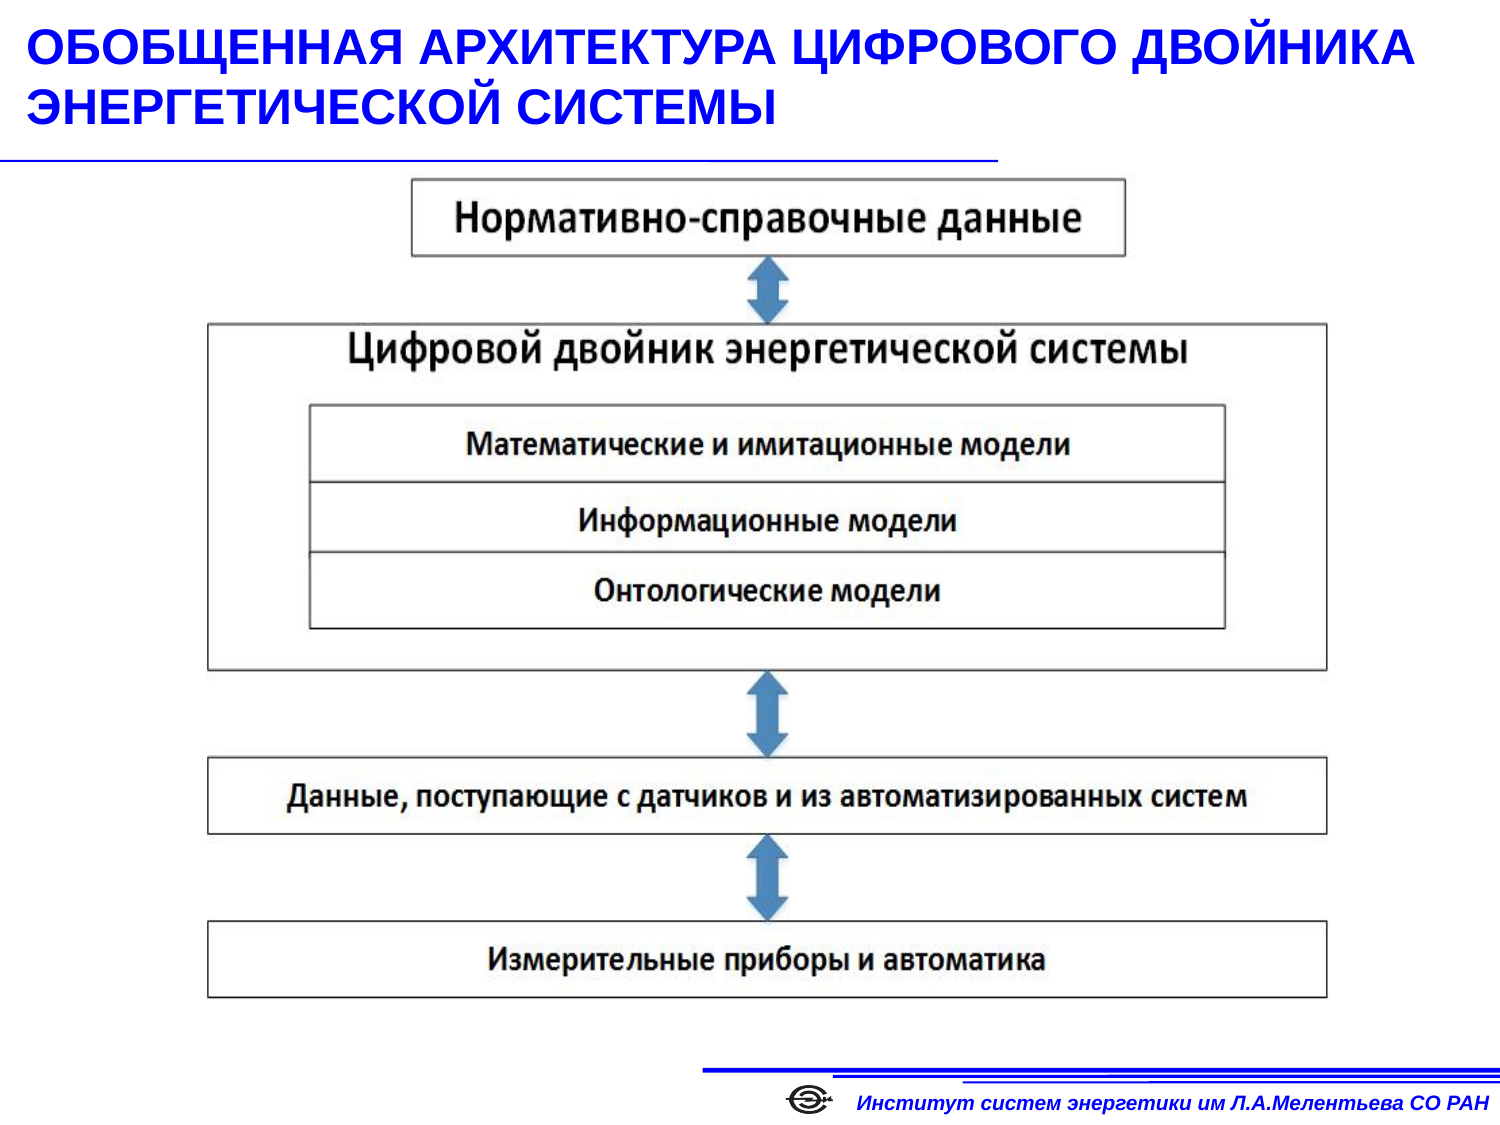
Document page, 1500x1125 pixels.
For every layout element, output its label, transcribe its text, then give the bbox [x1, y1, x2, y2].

title ОБОБЩЕННАЯ АРХИТЕКТУРА ЦИФРОВОГО ДВОЙНИКА ЭНЕРГЕТИЧЕСКОЙ СИСТЕМЫ [11, 7, 1500, 99]
picture [206, 172, 1329, 1000]
